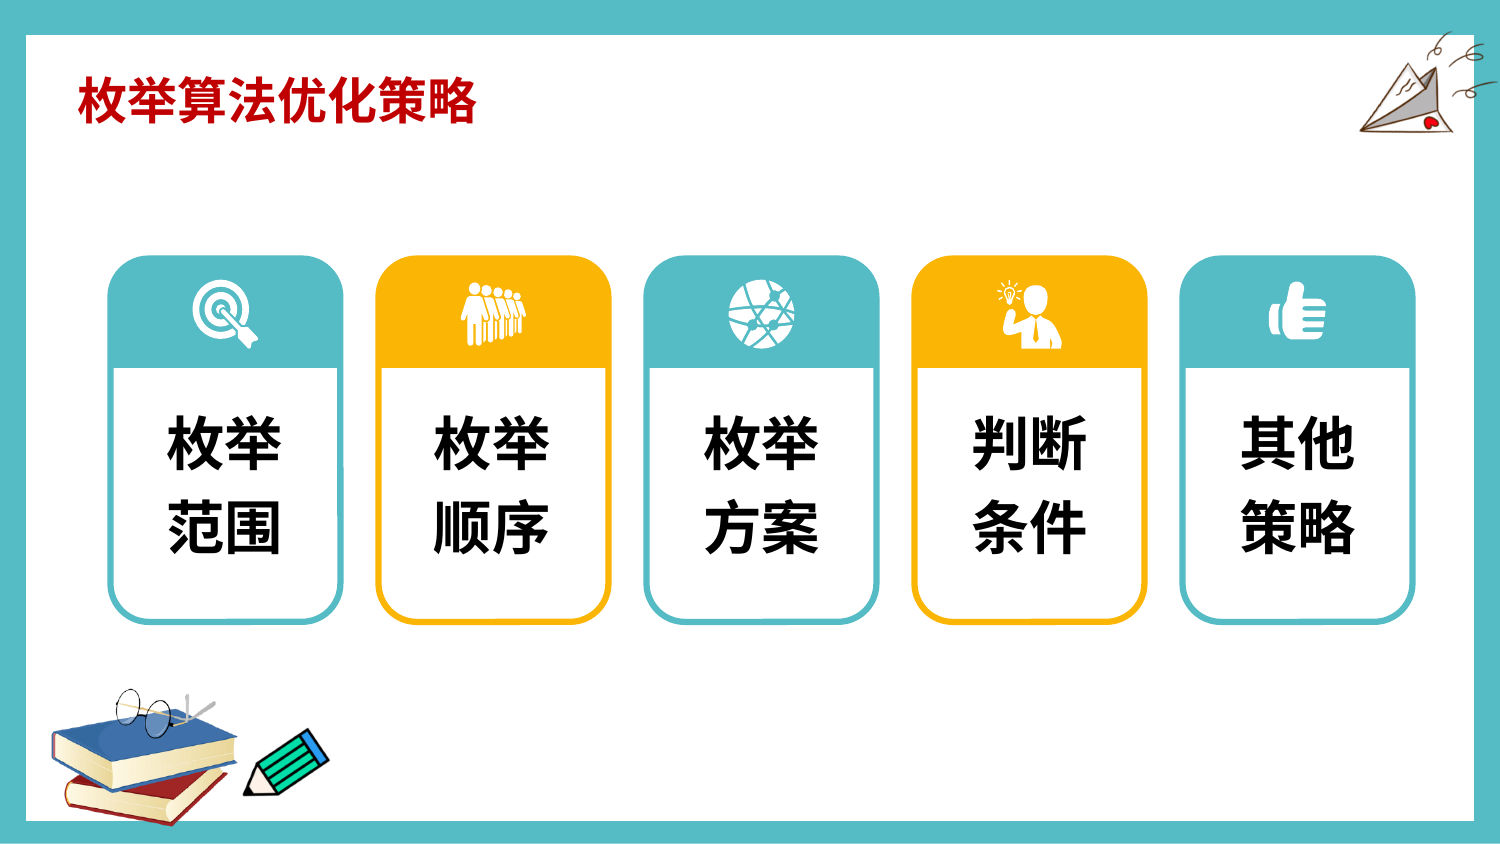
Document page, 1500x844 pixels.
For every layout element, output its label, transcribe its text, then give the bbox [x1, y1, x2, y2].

text_box 枚举算法优化策略 [62, 62, 738, 138]
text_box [378, 258, 609, 622]
picture [32, 677, 348, 836]
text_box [1182, 258, 1413, 622]
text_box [914, 258, 1145, 622]
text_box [110, 258, 341, 622]
picture [1343, 0, 1500, 190]
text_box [646, 258, 877, 622]
